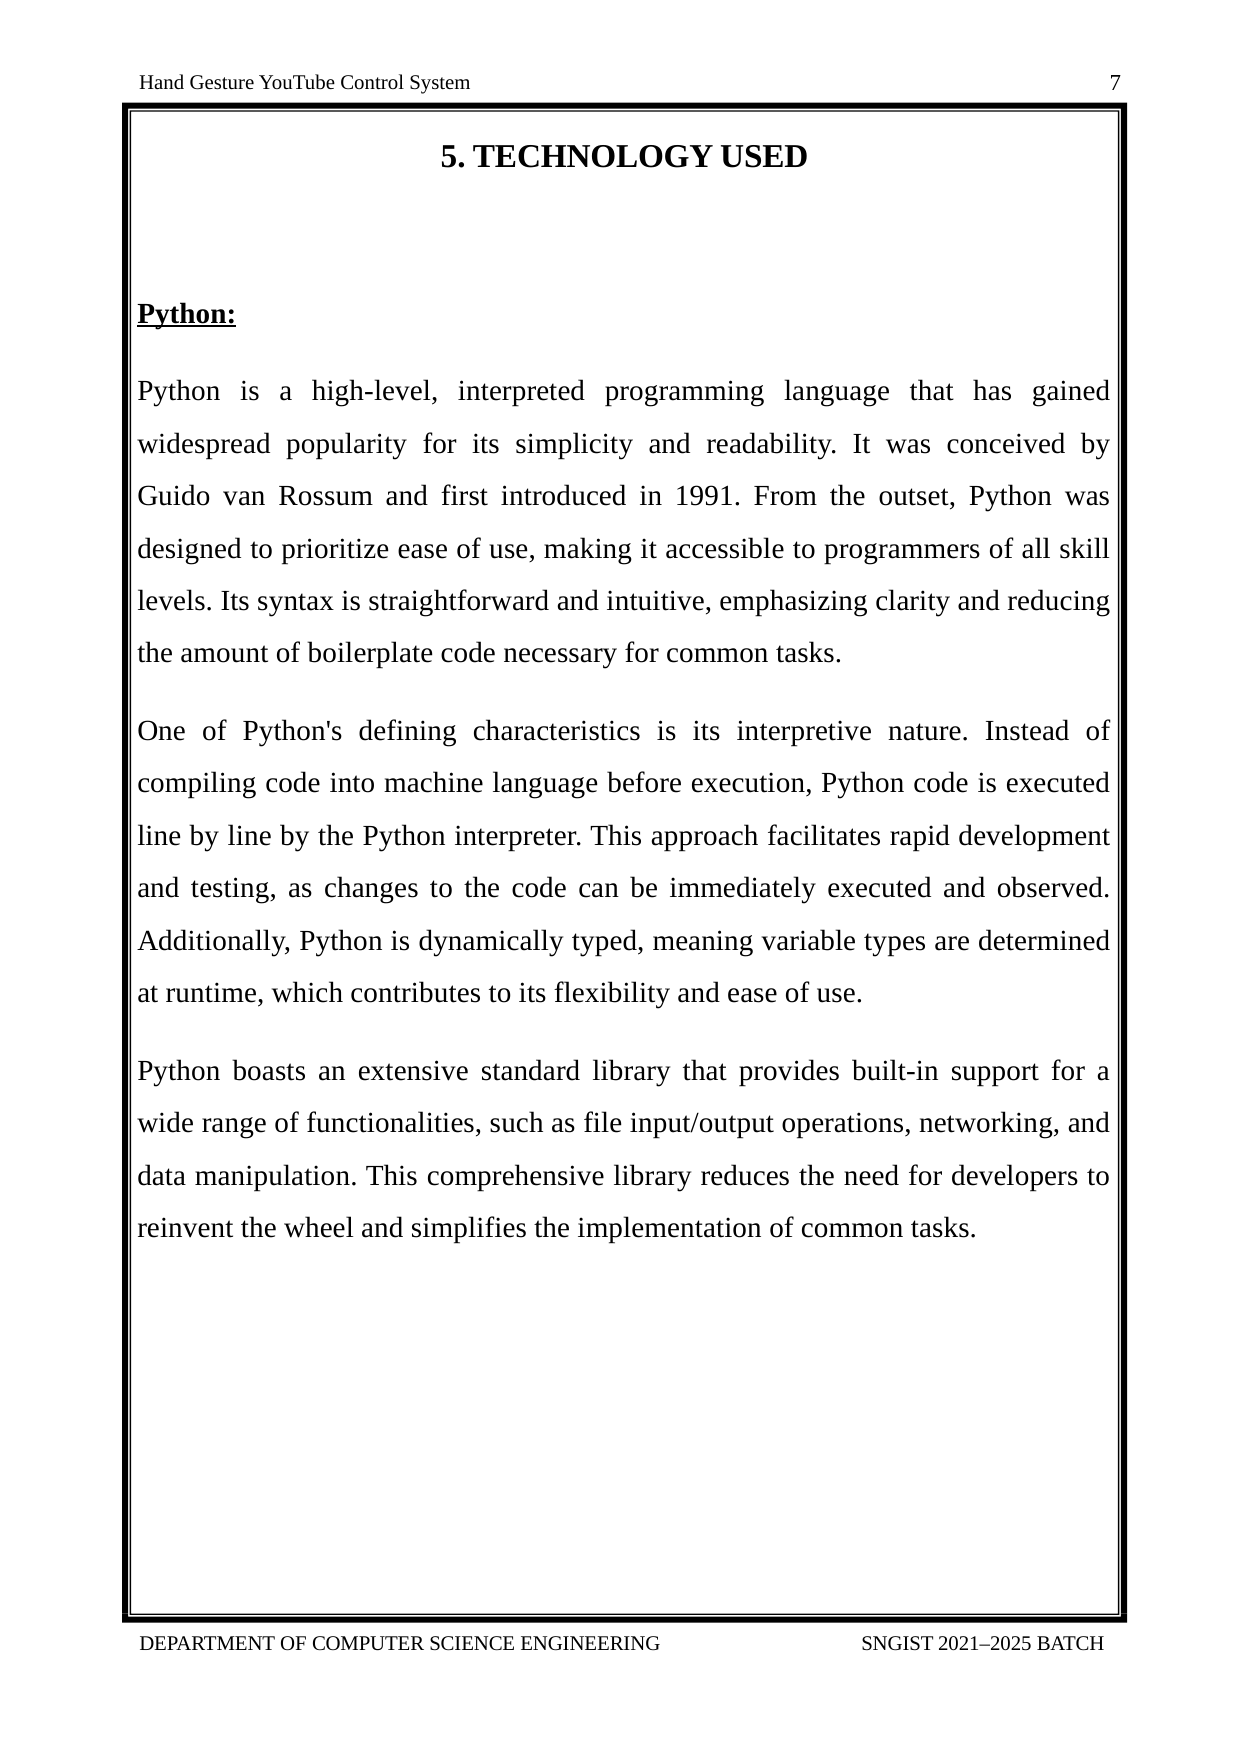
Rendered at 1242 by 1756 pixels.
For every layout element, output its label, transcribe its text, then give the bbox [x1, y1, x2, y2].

text_box [122, 102, 1128, 1623]
text_box Hand Gesture YouTube Control System [137, 66, 509, 94]
text_box 7 [1107, 65, 1124, 95]
slide_number SNGIST 2021–2025 BATCH [859, 1629, 1112, 1657]
footer DEPARTMENT OF COMPUTER SCIENCE ENGINEERING [137, 1629, 670, 1657]
text_box Python: Python is a high-level, interpreted programming language that has gained widespread popularity for its simplicity and readability. It was conceived by Guido van Rossum and first introduced in 1991. From the outset, Python was designed to prioritize ease of use, making it accessible to programmers of all skill levels. Its syntax is straightforward and intuitive, emphasizing clarity and reducing the amount of boilerplate code necessary for common tasks. One of Python's defining characteristics is its interpretive nature. Instead of compiling code into machine language before execution, Python code is executed line by line by the Python interpreter. This approach facilitates rapid development and testing, as changes to the code can be immediately executed and observed. Additionally, Python is dynamically typed, meaning variable types are determined at runtime, which contributes to its flexibility and ease of use. Python boasts an extensive standard library that provides built-in support for a wide range of functionalities, such as file input/output operations, networking, and data manipulation. This comprehensive library reduces the need for developers to reinvent the wheel and simplifies the implementation of common tasks. [137, 274, 1112, 1398]
text_box 5. TECHNOLOGY USED [136, 132, 1112, 175]
